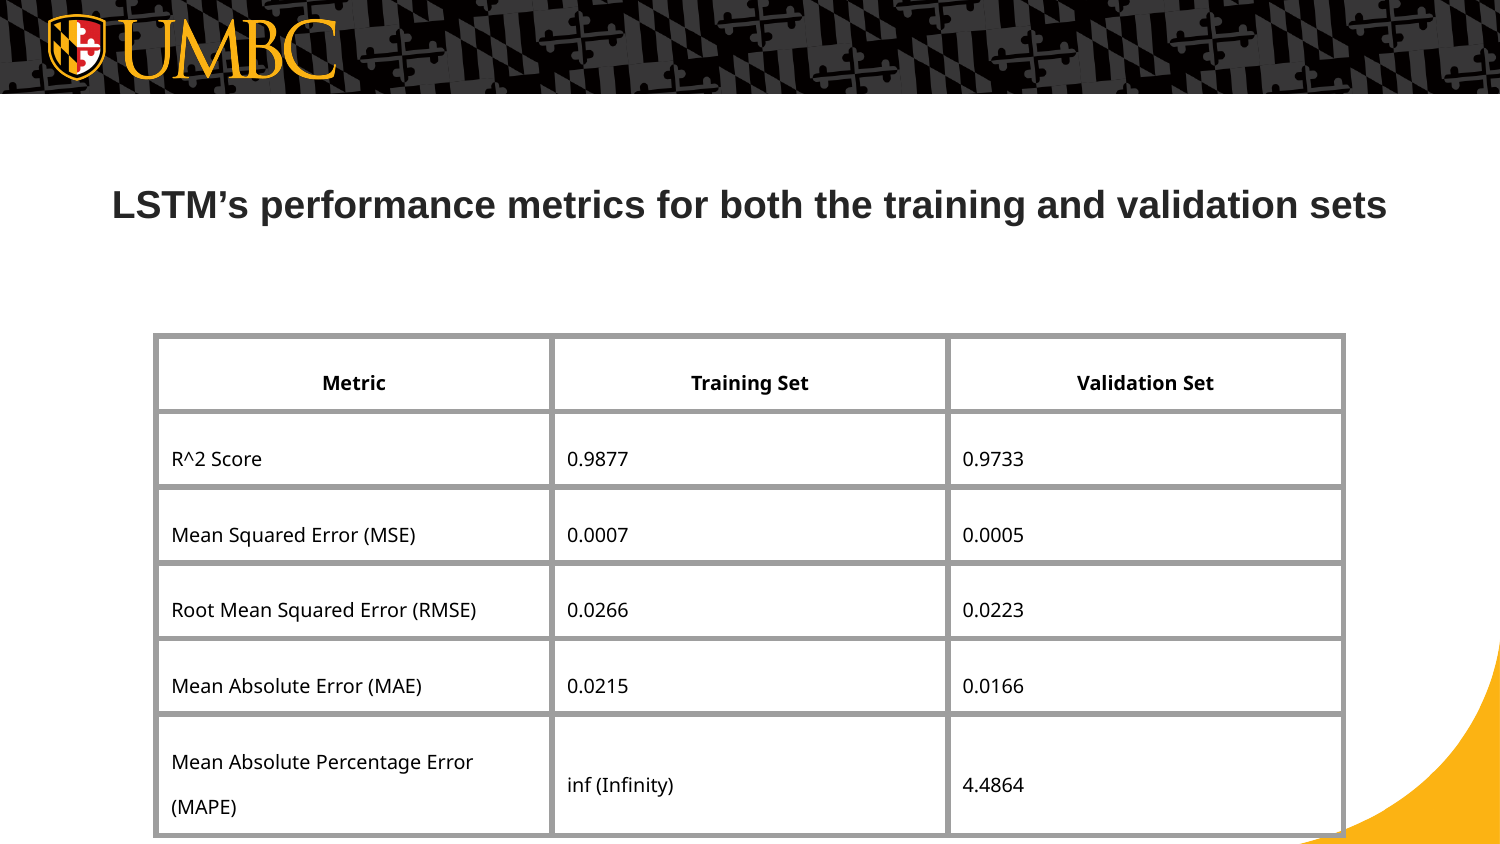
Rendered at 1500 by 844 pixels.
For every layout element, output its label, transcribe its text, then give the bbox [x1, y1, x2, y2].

table_cell 0.9877 [555, 414, 945, 484]
table_cell R^2 Score [159, 414, 549, 484]
table_cell 0.9733 [951, 414, 1341, 484]
table_cell 0.0266 [555, 566, 945, 636]
table_cell 0.0223 [951, 566, 1341, 636]
table_cell Mean Absolute Percentage Error (MAPE) [159, 717, 549, 833]
title LSTM’s performance metrics for both the training and validation sets [75, 150, 1425, 256]
table_header Training Set [555, 339, 945, 409]
table_header Metric [159, 339, 549, 409]
picture [1299, 639, 1500, 844]
table_cell 0.0215 [555, 641, 945, 711]
table_cell inf (Infinity) [555, 717, 945, 833]
table_header Validation Set [951, 339, 1341, 409]
table_cell Mean Absolute Error (MAE) [159, 641, 549, 711]
picture [0, 0, 1500, 94]
table_cell 0.0166 [951, 641, 1341, 711]
table_cell Root Mean Squared Error (RMSE) [159, 566, 549, 636]
table_cell 4.4864 [951, 717, 1341, 833]
table_cell Mean Squared Error (MSE) [159, 490, 549, 560]
table_cell 0.0007 [555, 490, 945, 560]
table_cell 0.0005 [951, 490, 1341, 560]
